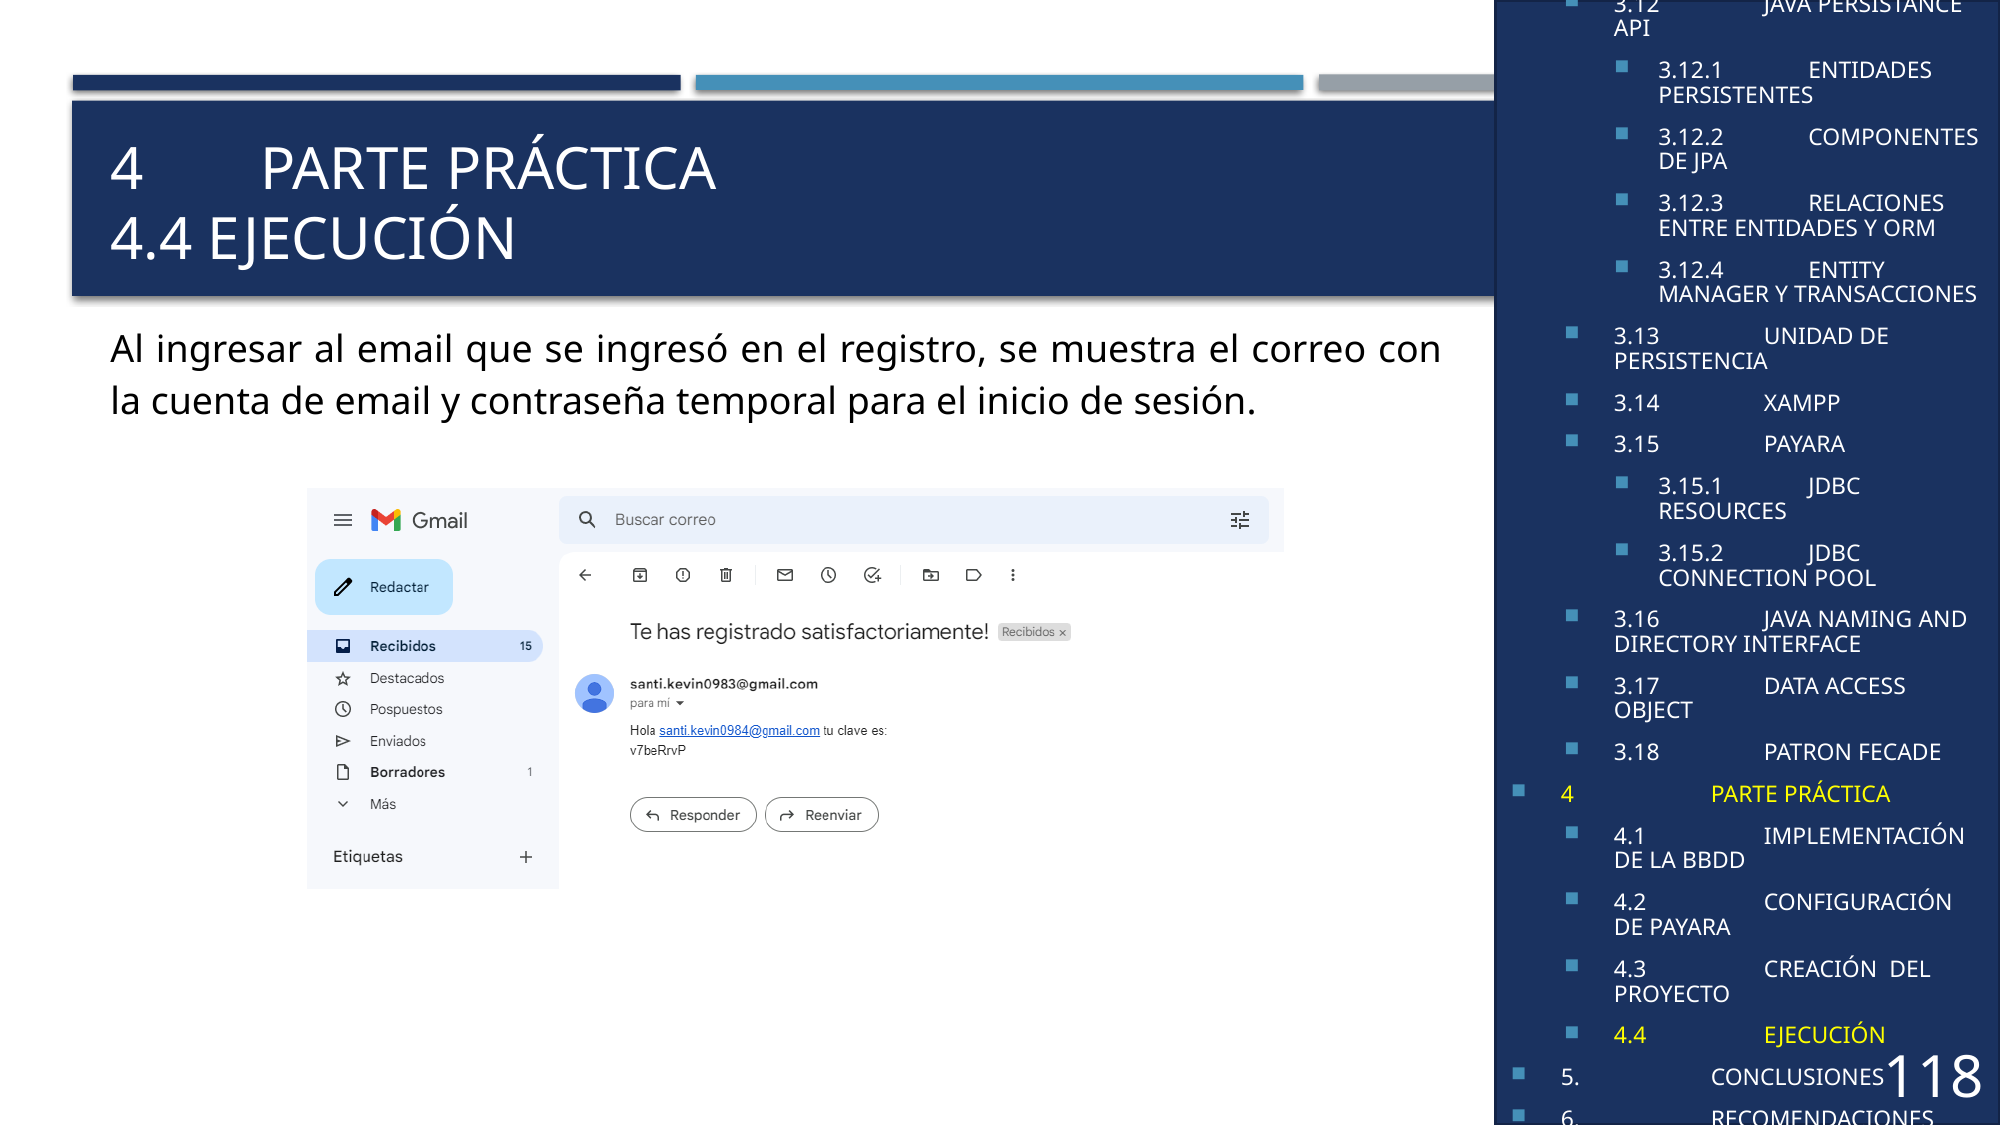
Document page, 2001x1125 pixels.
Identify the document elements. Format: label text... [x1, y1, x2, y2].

text_box 118 [1825, 1049, 1999, 1110]
picture [306, 487, 1285, 889]
text_box 3.12 JAVA PERSISTANCE API 3.12.1 ENTIDADES PERSISTENTES 3.12.2 COMPONENTES DE JPA 3.12.3 RELACIONES ENTRE ENTIDADES Y ORM 3.12.4 ENTITY MANAGER Y TRANSACCIONES 3.13 UNIDAD DE PERSISTENCIA 3.14 XAMPP 3.15 PAYARA 3.15.1 JDBC RESOURCES 3.15.2 JDBC CONNECTION POOL 3.16 JAVA NAMING AND DIRECTORY INTERFACE 3.17 DATA ACCESS OBJECT 3.18 PATRON FECADE 4 PARTE PRÁCTICA 4.1 IMPLEMENTACIÓN DE LA BBDD 4.2 CONFIGURACIÓN DE PAYARA 4.3 CREACIÓN DEL PROYECTO 4.4 EJECUCIÓN 5. CONCLUSIONES 6. RECOMENDACIONES [1494, 0, 2000, 1125]
title 4 Parte práctica 4.4 EJECUCIÓN [95, 112, 1494, 279]
list Al ingresar al email que se ingresó en el registro, se muestra el correo con la cuenta de email y contraseña temporal para el inicio de sesión. [95, 303, 1459, 437]
